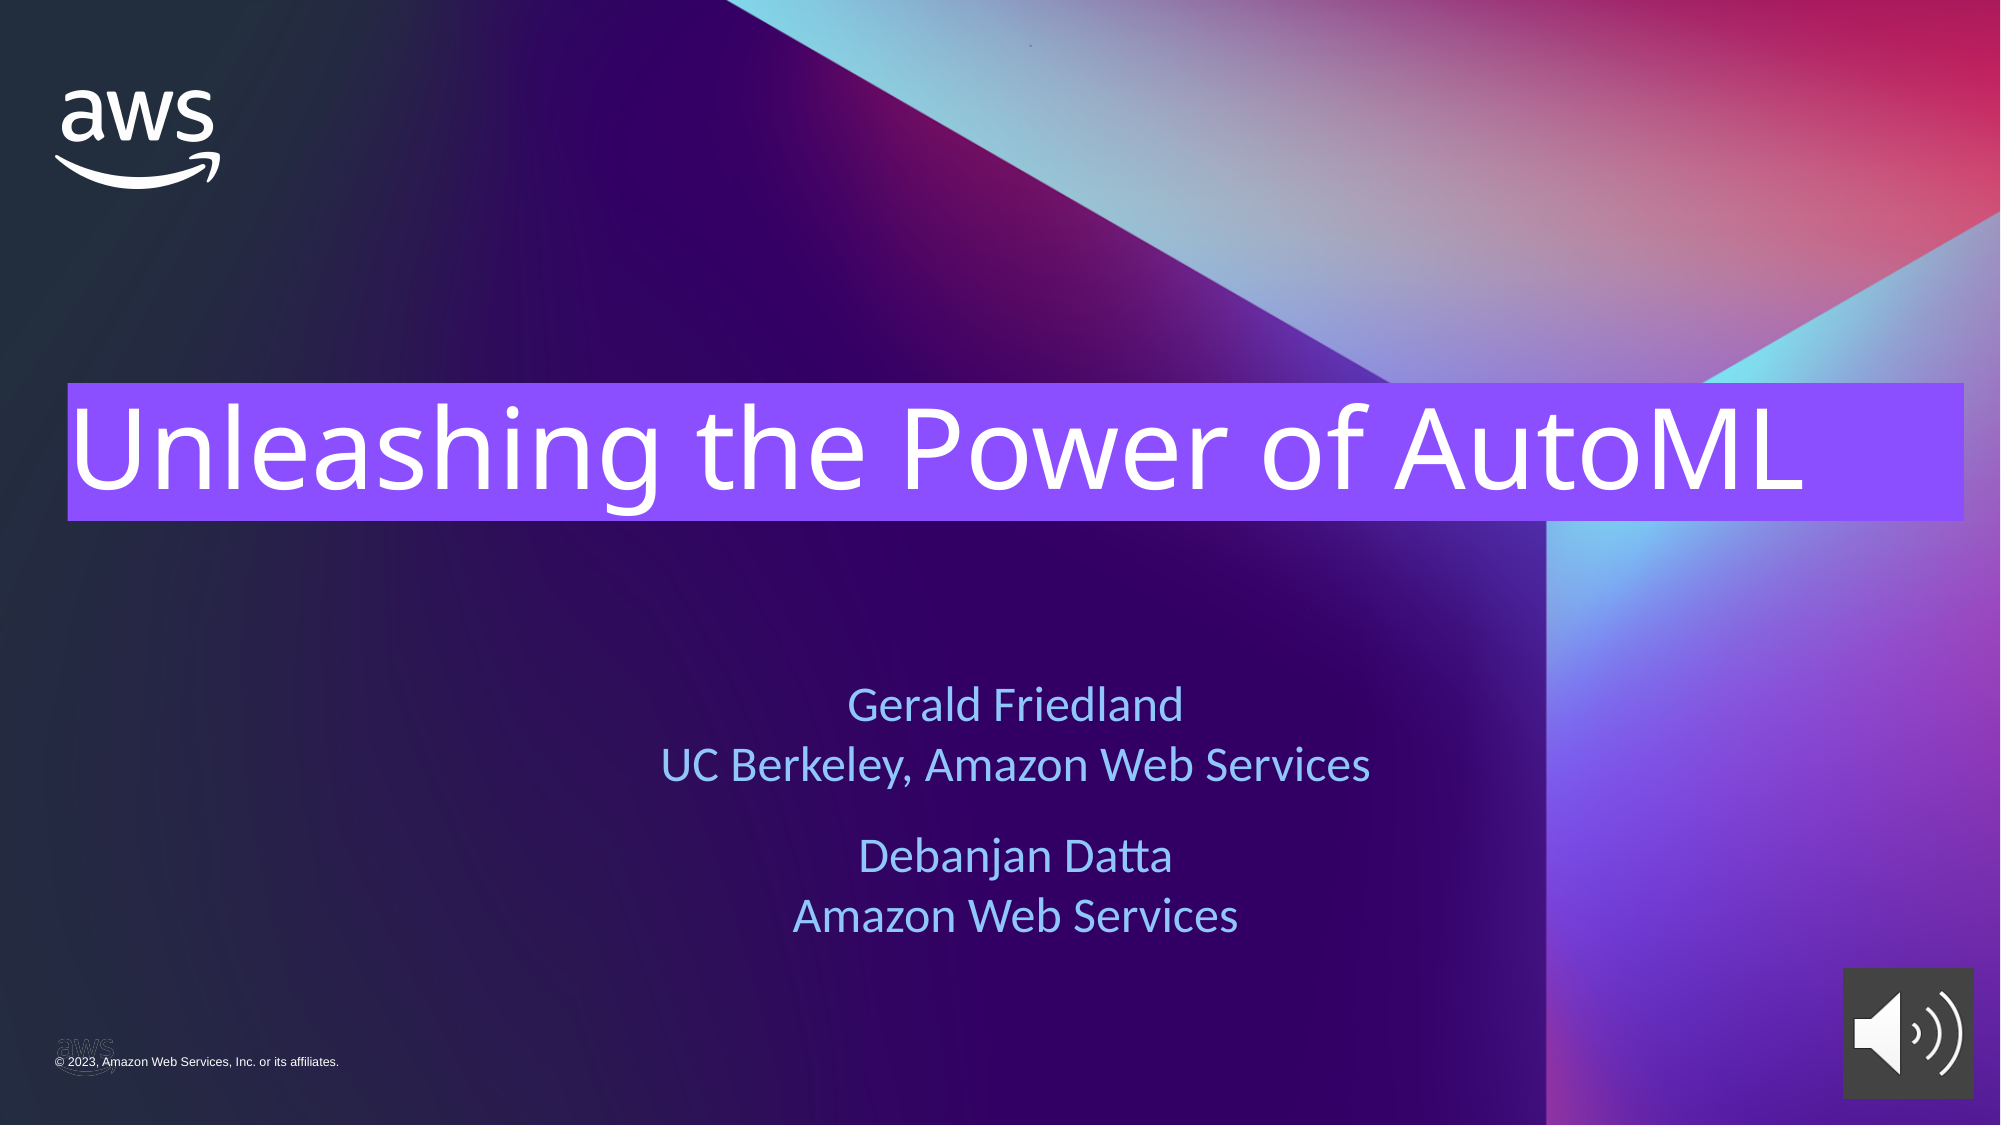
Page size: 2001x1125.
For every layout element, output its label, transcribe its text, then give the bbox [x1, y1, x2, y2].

title Unleashing the Power of AutoML [67, 383, 1964, 521]
picture [0, 0, 2001, 1125]
text_box Debanjan Datta Amazon Web Services [172, 815, 1860, 950]
footer © 2023, Amazon Web Services, Inc. or its affiliates. [55, 1031, 778, 1092]
text_box Gerald Friedland UC Berkeley, Amazon Web Services [163, 663, 1869, 799]
